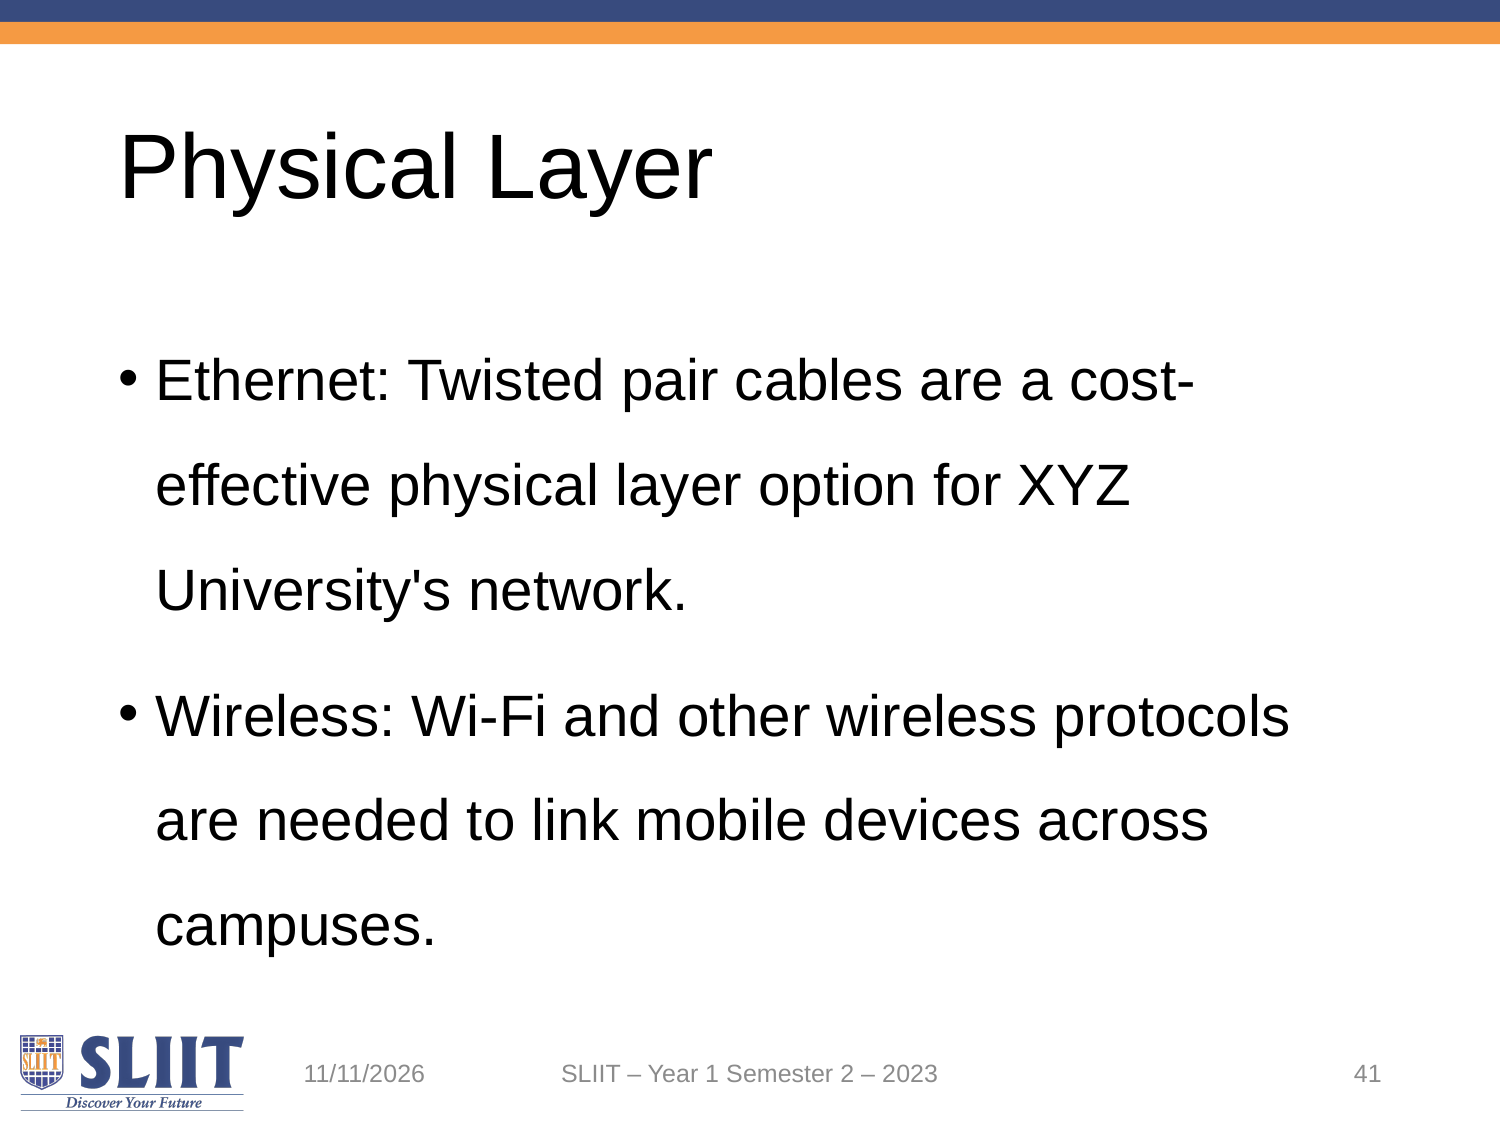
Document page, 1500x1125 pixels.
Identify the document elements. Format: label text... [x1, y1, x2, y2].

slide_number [103, 1042, 441, 1103]
list Ethernet: Twisted pair cables are a cost-effective physical layer option for XYZ University's network. Wireless: Wi-Fi and other wireless protocols are needed to link mobile devices across campuses. [103, 299, 1397, 1014]
slide_number 41 [1059, 1042, 1397, 1103]
title Physical Layer [103, 59, 1397, 278]
picture [20, 1035, 244, 1111]
footer SLIIT – Year 1 Semester 2 – 2023 [496, 1042, 1004, 1103]
